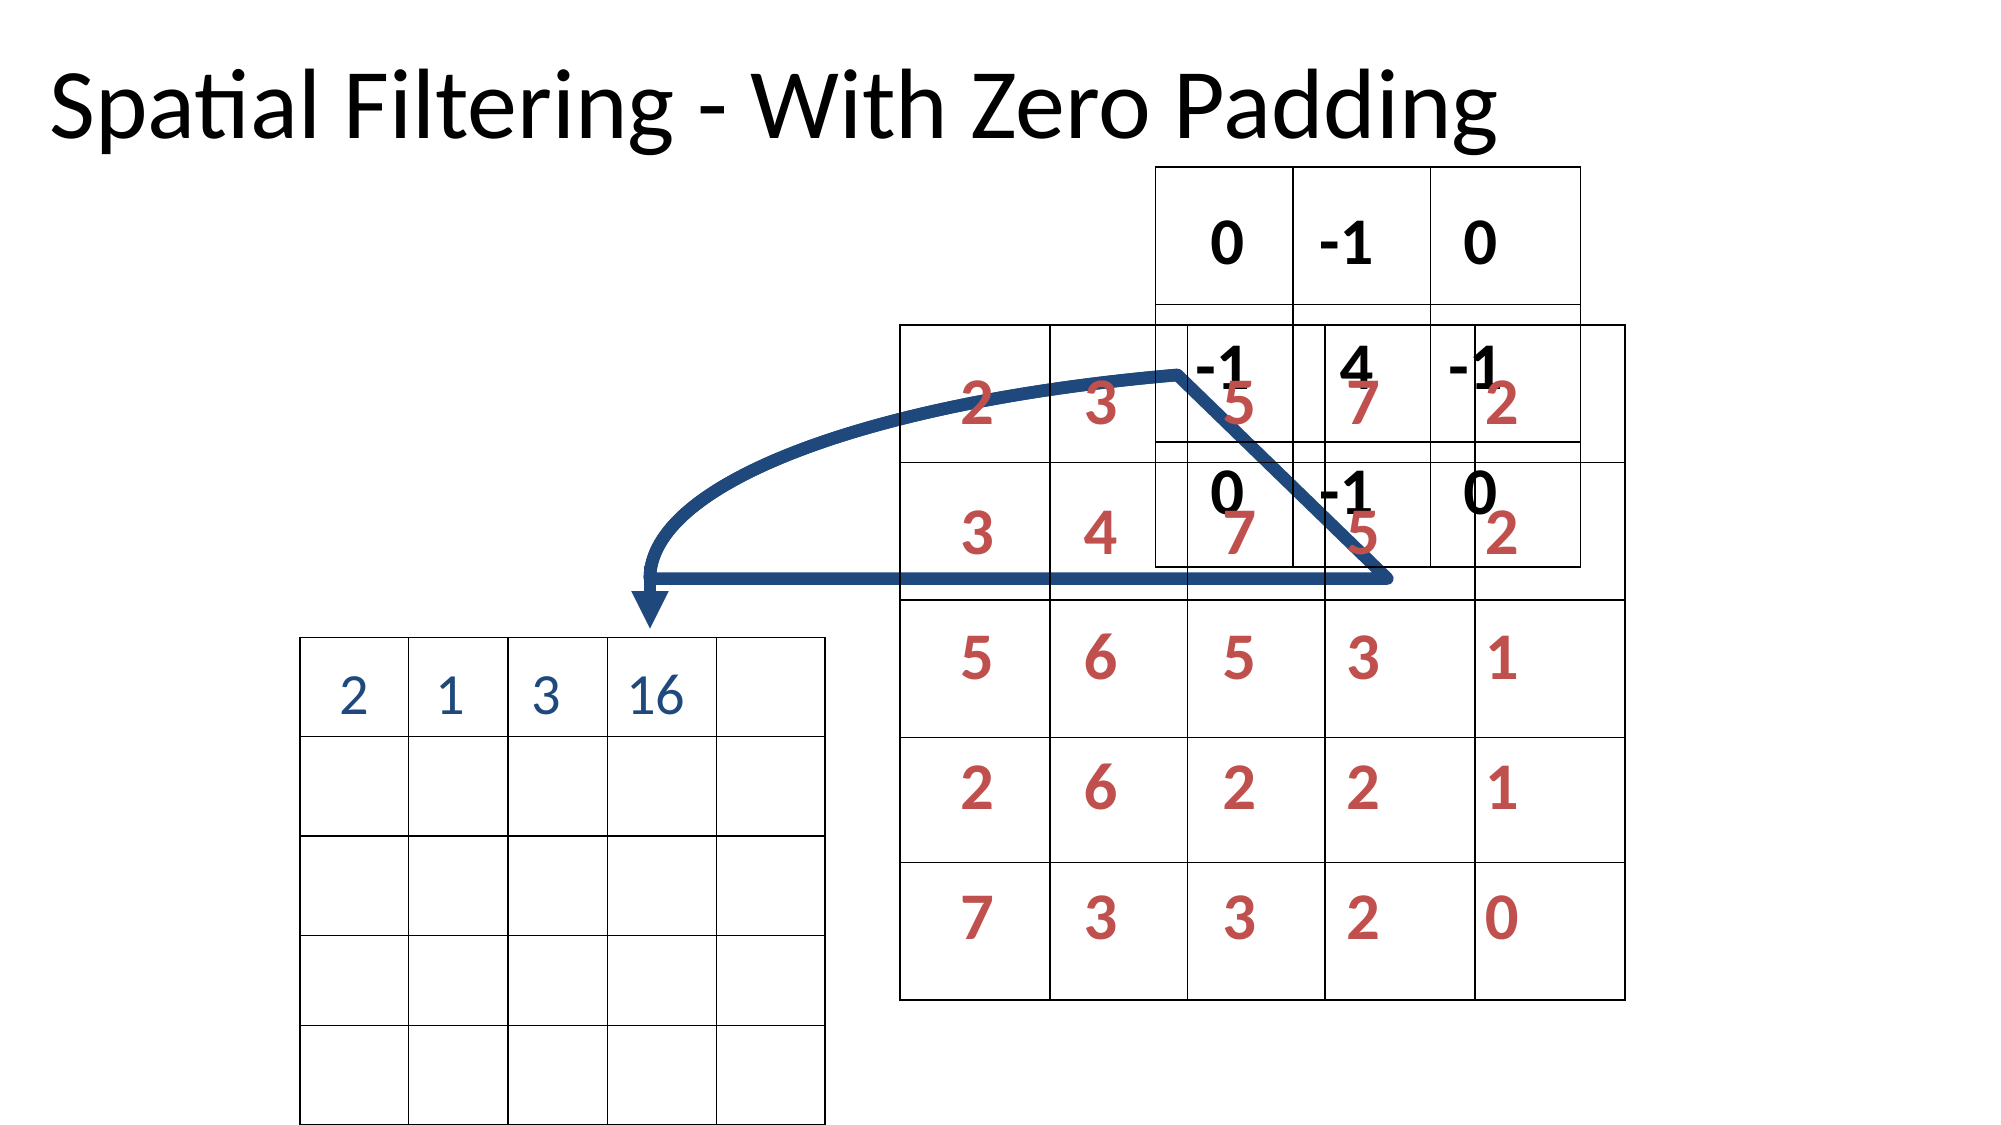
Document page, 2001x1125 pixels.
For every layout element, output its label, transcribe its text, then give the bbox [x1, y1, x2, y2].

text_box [299, 637, 826, 1125]
text_box Spatial Filtering - With Zero Padding [34, 30, 1739, 168]
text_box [649, 374, 894, 629]
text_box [899, 324, 1626, 1001]
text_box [1155, 166, 1581, 323]
